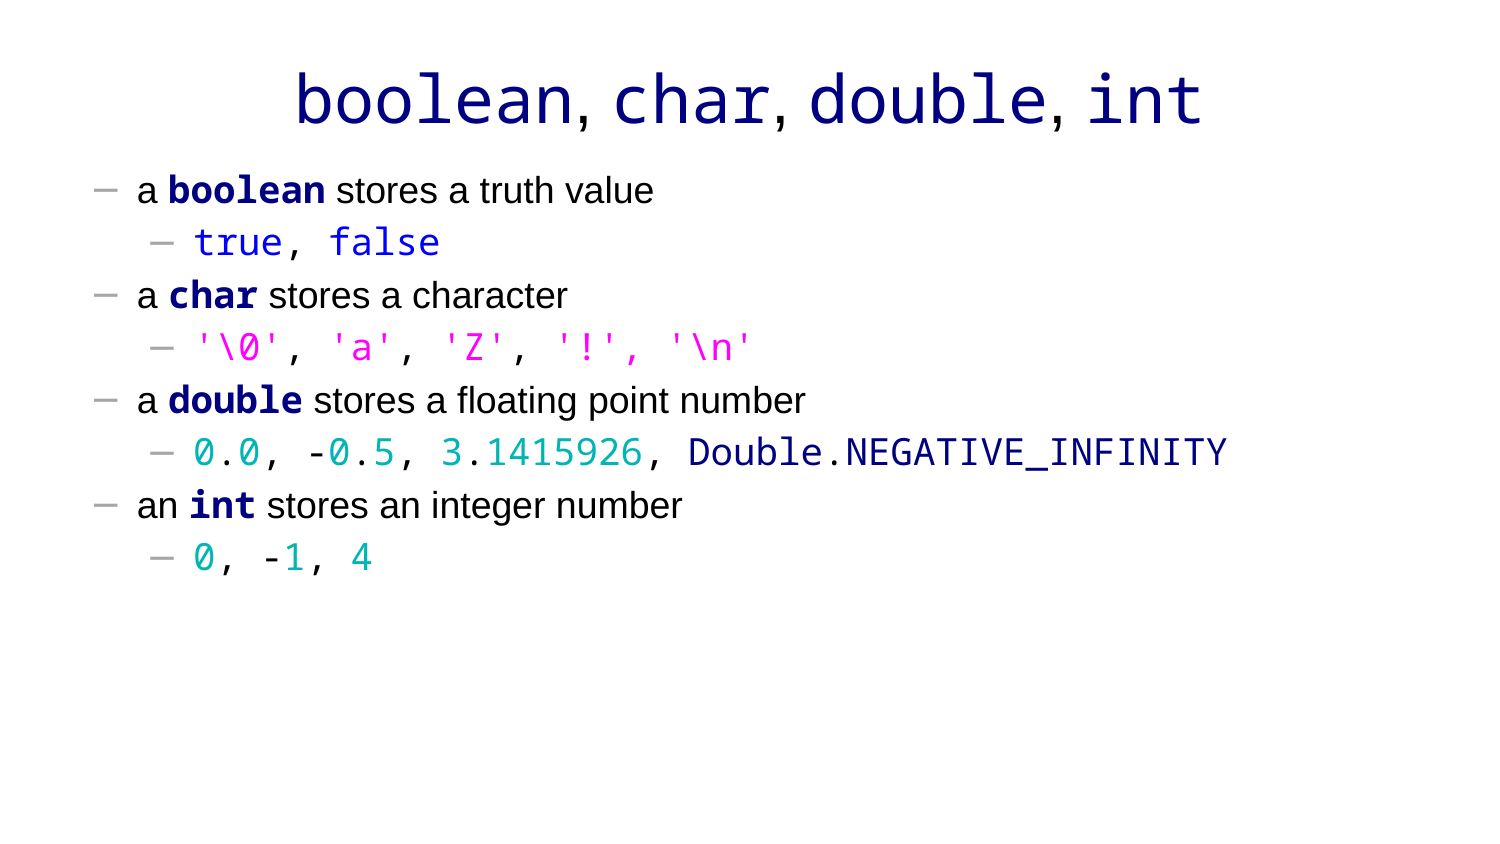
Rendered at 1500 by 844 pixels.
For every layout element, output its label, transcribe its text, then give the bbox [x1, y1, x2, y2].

title boolean, char, double, int [75, 41, 1425, 152]
list a boolean stores a truth value true, false a char stores a character '\0', 'a', 'Z', '!', '\n' a double stores a floating point number 0.0, -0.5, 3.1415926, Double.NEGATIVE_INFINITY an int stores an integer number 0, -1, 4 [75, 158, 1425, 828]
